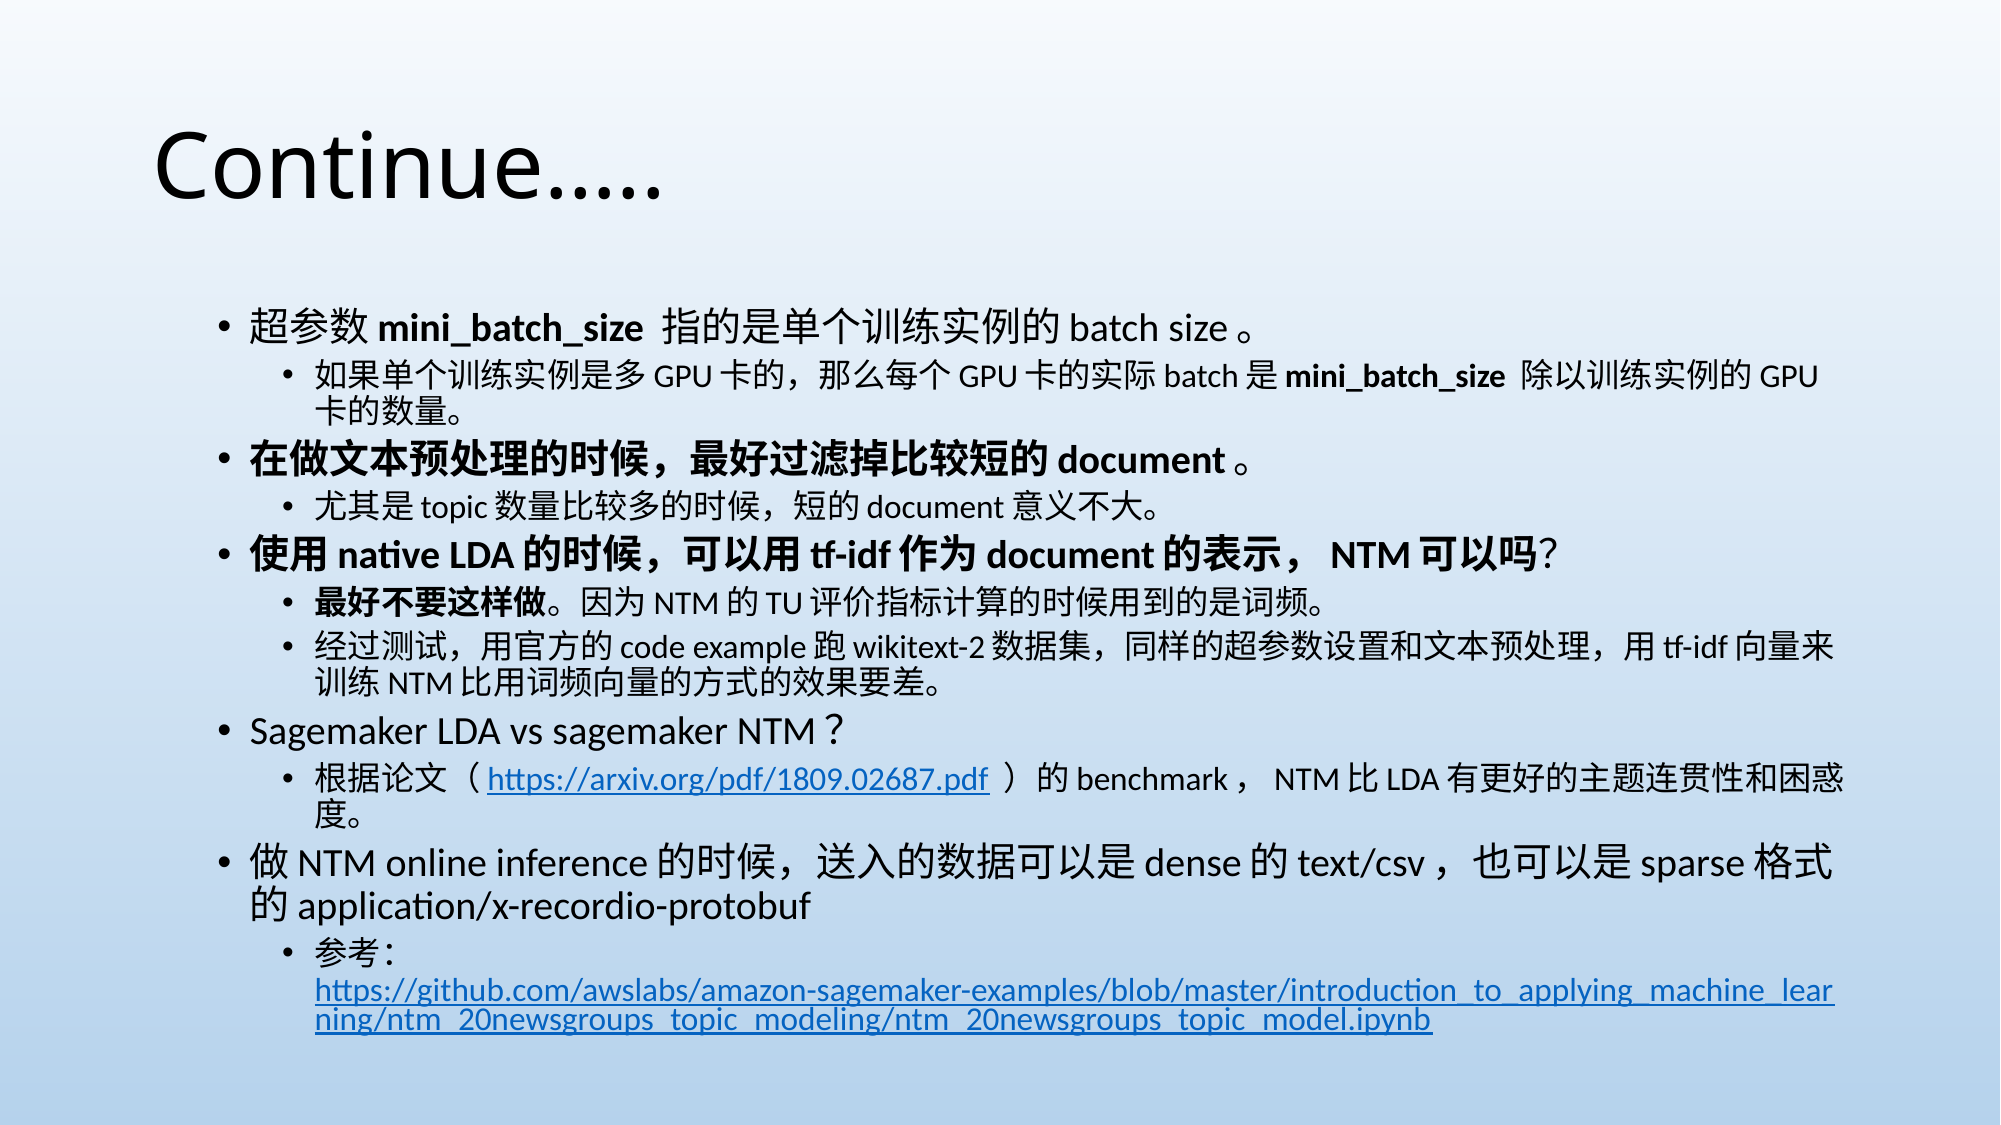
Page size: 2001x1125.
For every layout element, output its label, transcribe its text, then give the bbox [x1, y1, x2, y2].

list 超参数mini_batch_size 指的是单个训练实例的batch size。 如果单个训练实例是多GPU卡的，那么每个GPU卡的实际batch是mini_batch_size 除以训练实例的GPU卡的数量。 在做文本预处理的时候，最好过滤掉比较短的document。 尤其是topic数量比较多的时候，短的document意义不大。 使用native LDA的时候，可以用tf-idf作为document的表示，NTM可以吗？ 最好不要这样做。因为NTM的TU评价指标计算的时候用到的是词频。 经过测试，用官方的code example跑wikitext-2数据集，同样的超参数设置和文本预处理，用tf-idf向量来训练NTM比用词频向量的方式的效果要差。 Sagemaker LDA vs sagemaker NTM？ 根据论文（https://arxiv.org/pdf/1809.02687.pdf ）的benchmark，NTM比LDA有更好的主题连贯性和困惑度。 做NTM online inference的时候，送入的数据可以是dense的text/csv，也可以是sparse格式的application/x-recordio-protobuf 参考：https://github.com/awslabs/amazon-sagemaker-examples/blob/master/introduction_to_applying_machine_learning/ntm_20newsgroups_topic_modeling/ntm_20newsgroups_topic_model.ipynb [137, 299, 1863, 1053]
title Continue….. [137, 59, 1863, 278]
